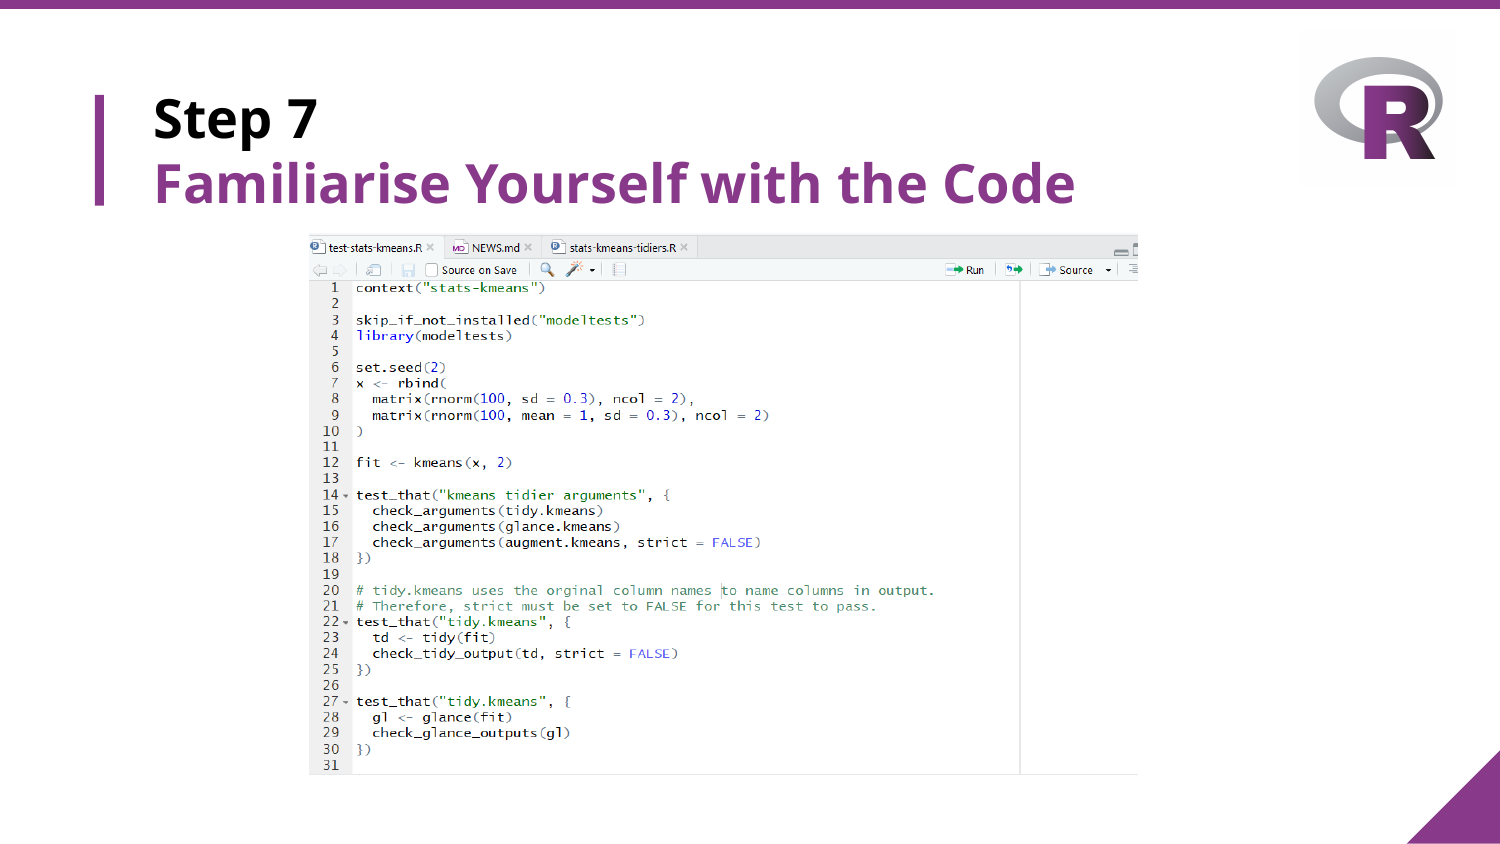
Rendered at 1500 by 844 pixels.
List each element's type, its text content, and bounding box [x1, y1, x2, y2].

title Step 7 Familiarise Yourself with the Code [138, 69, 1138, 210]
picture [309, 232, 1138, 775]
picture [1300, 30, 1457, 187]
